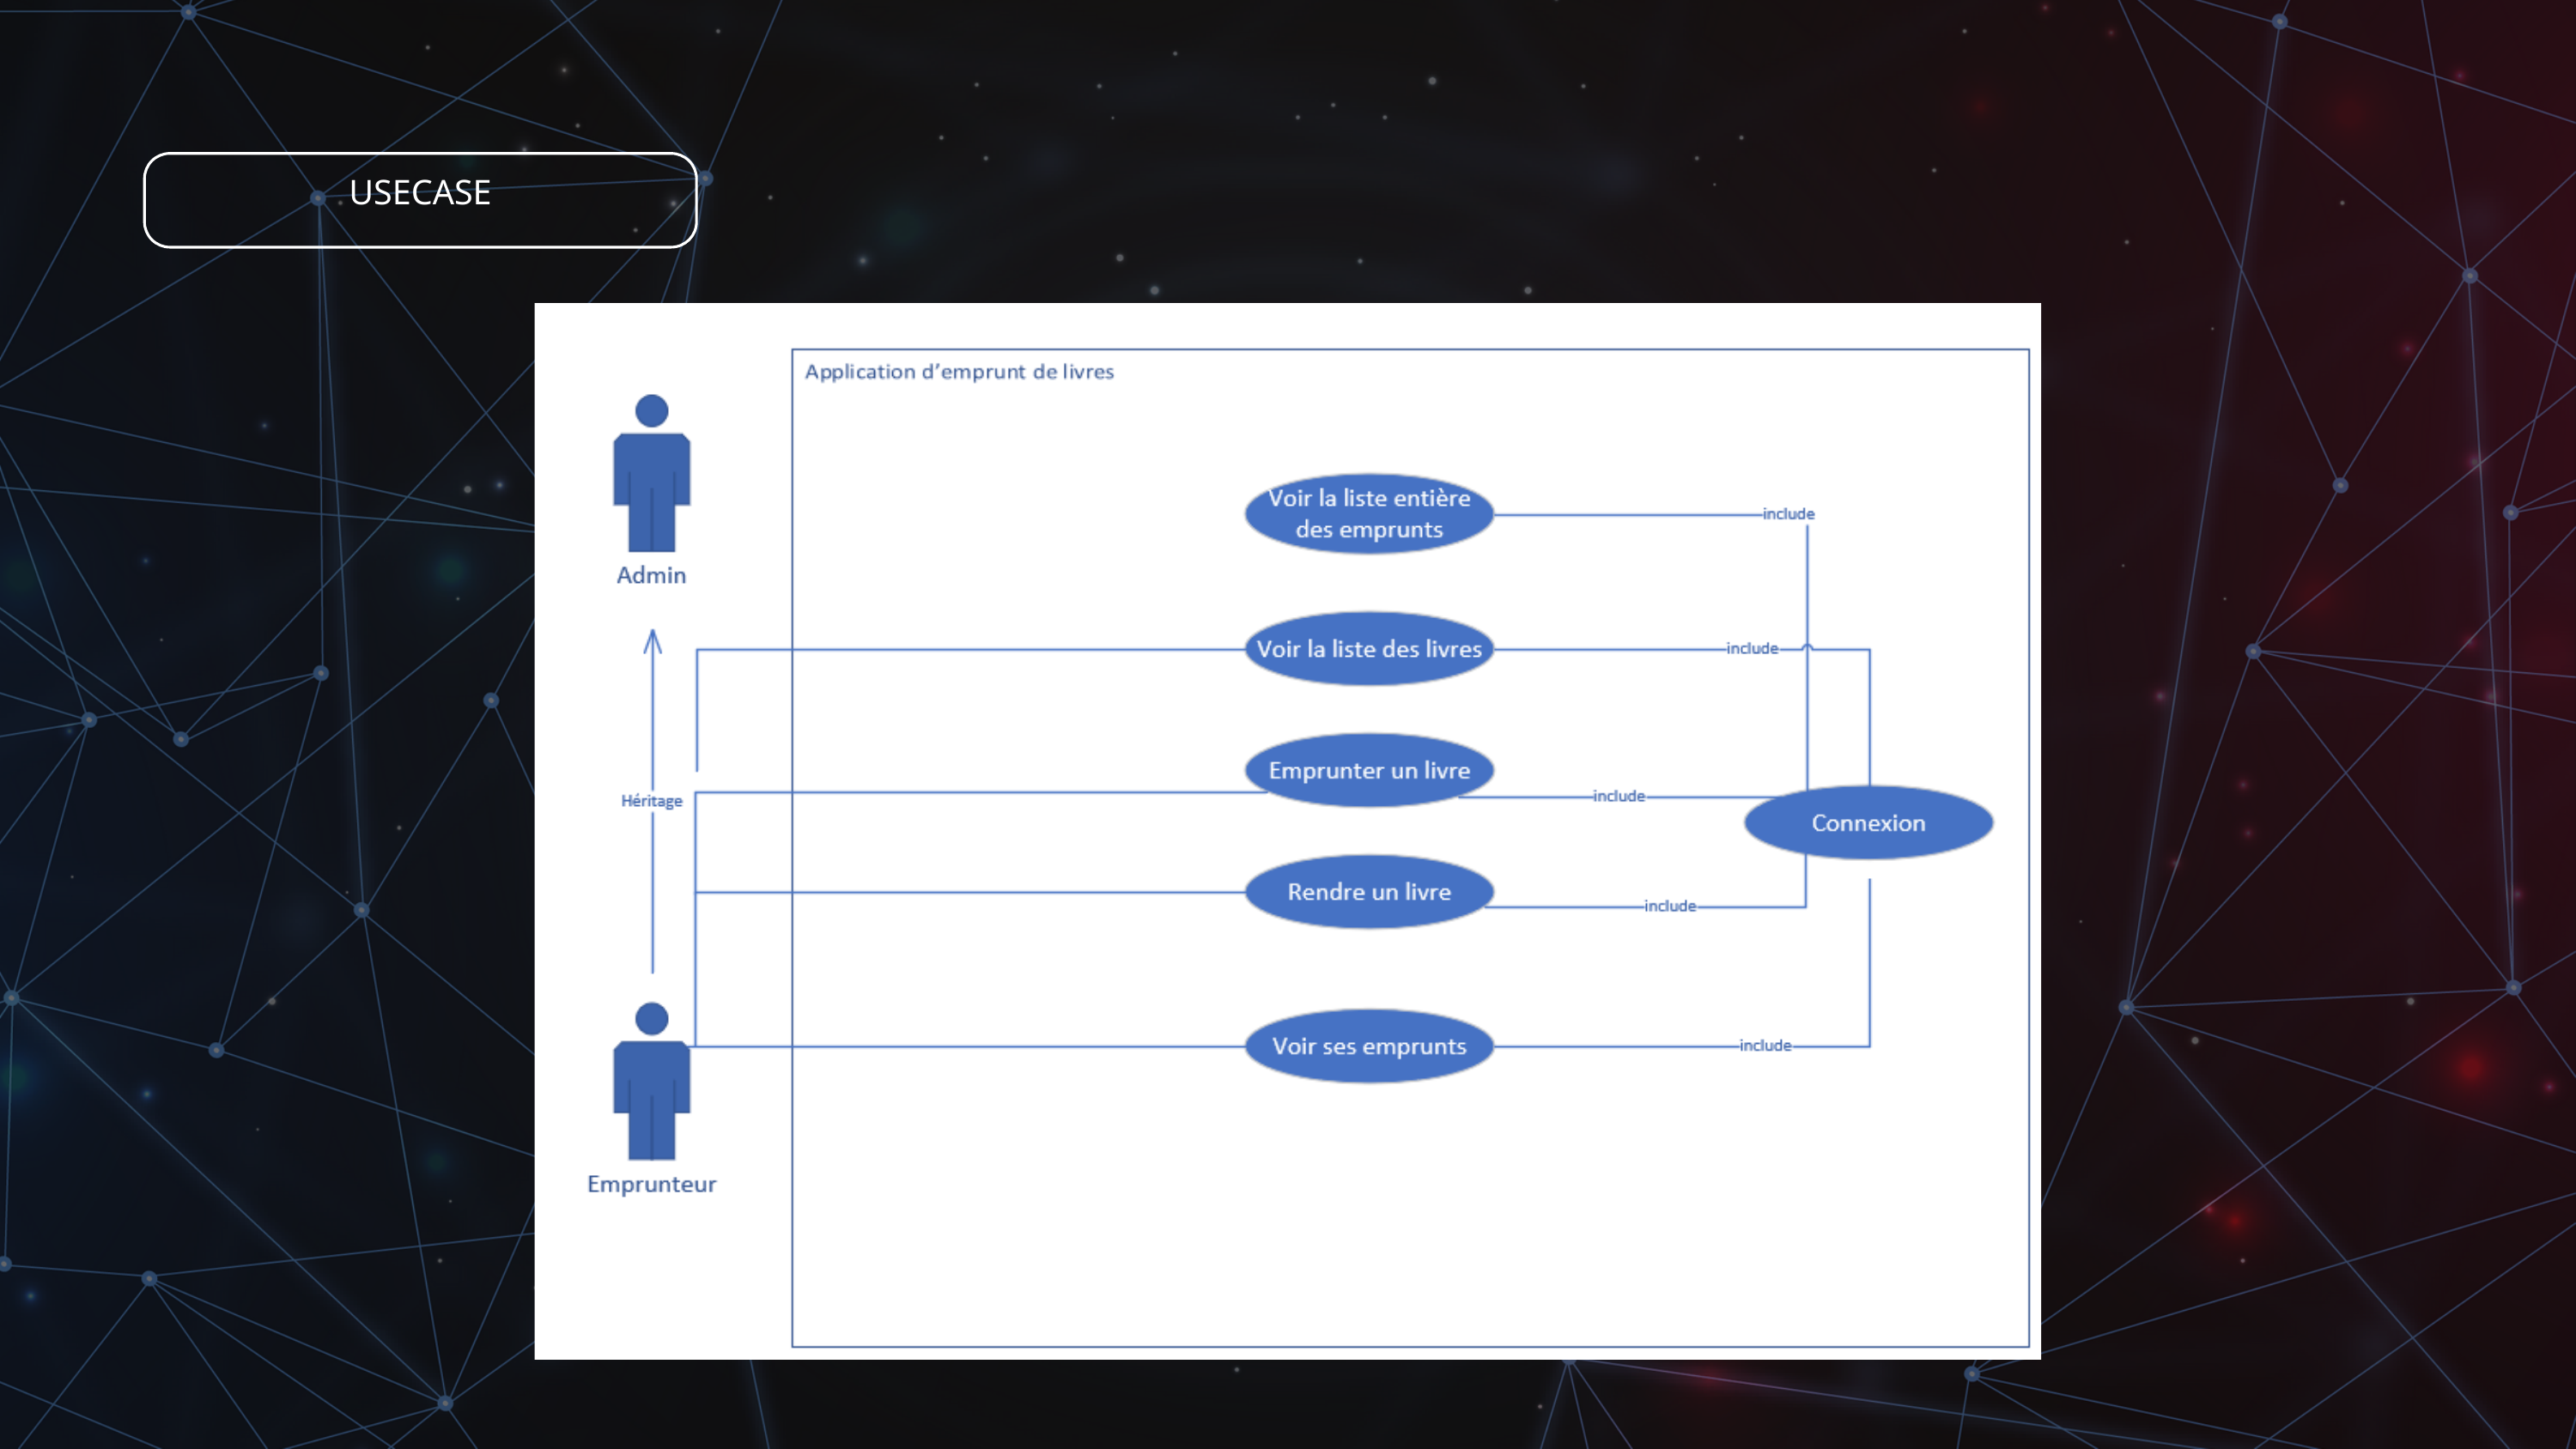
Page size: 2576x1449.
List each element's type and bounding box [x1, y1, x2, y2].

text_box [0, 0, 2576, 1449]
text_box [143, 153, 697, 248]
text_box [534, 303, 2042, 1360]
